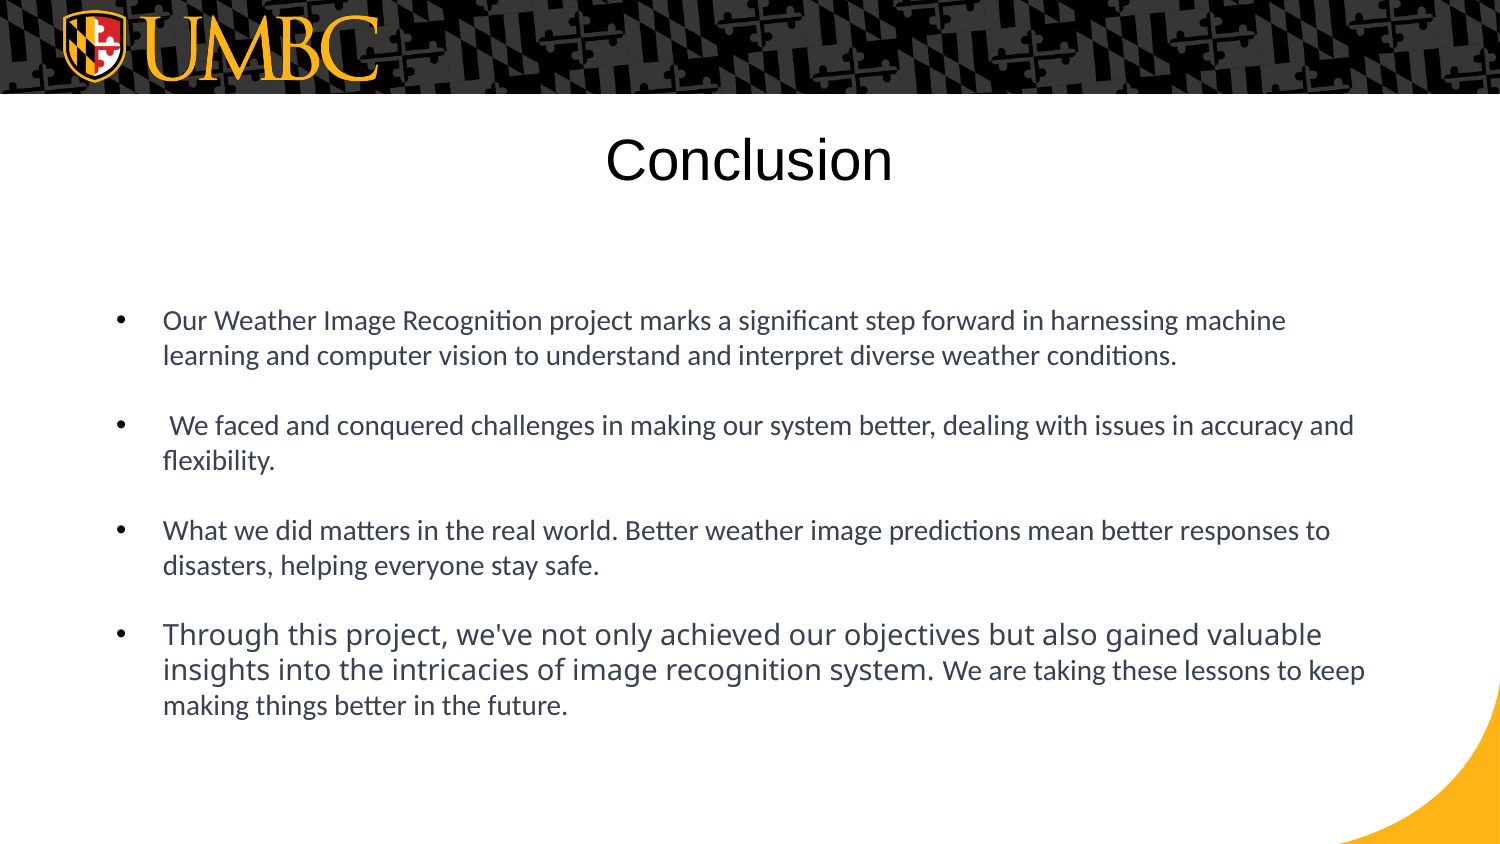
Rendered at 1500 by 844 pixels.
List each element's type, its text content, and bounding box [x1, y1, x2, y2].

text_box Our Weather Image Recognition project marks a significant step forward in harnessing machine learning and computer vision to understand and interpret diverse weather conditions. We faced and conquered challenges in making our system better, dealing with issues in accuracy and flexibility. What we did matters in the real world. Better weather image predictions mean better responses to disasters, helping everyone stay safe. Through this project, we've not only achieved our objectives but also gained valuable insights into the intricacies of image recognition system. We are taking these lessons to keep making things better in the future. [101, 294, 1399, 729]
picture [1338, 679, 1500, 844]
title Conclusion [51, 106, 1449, 201]
picture [0, 0, 1500, 94]
